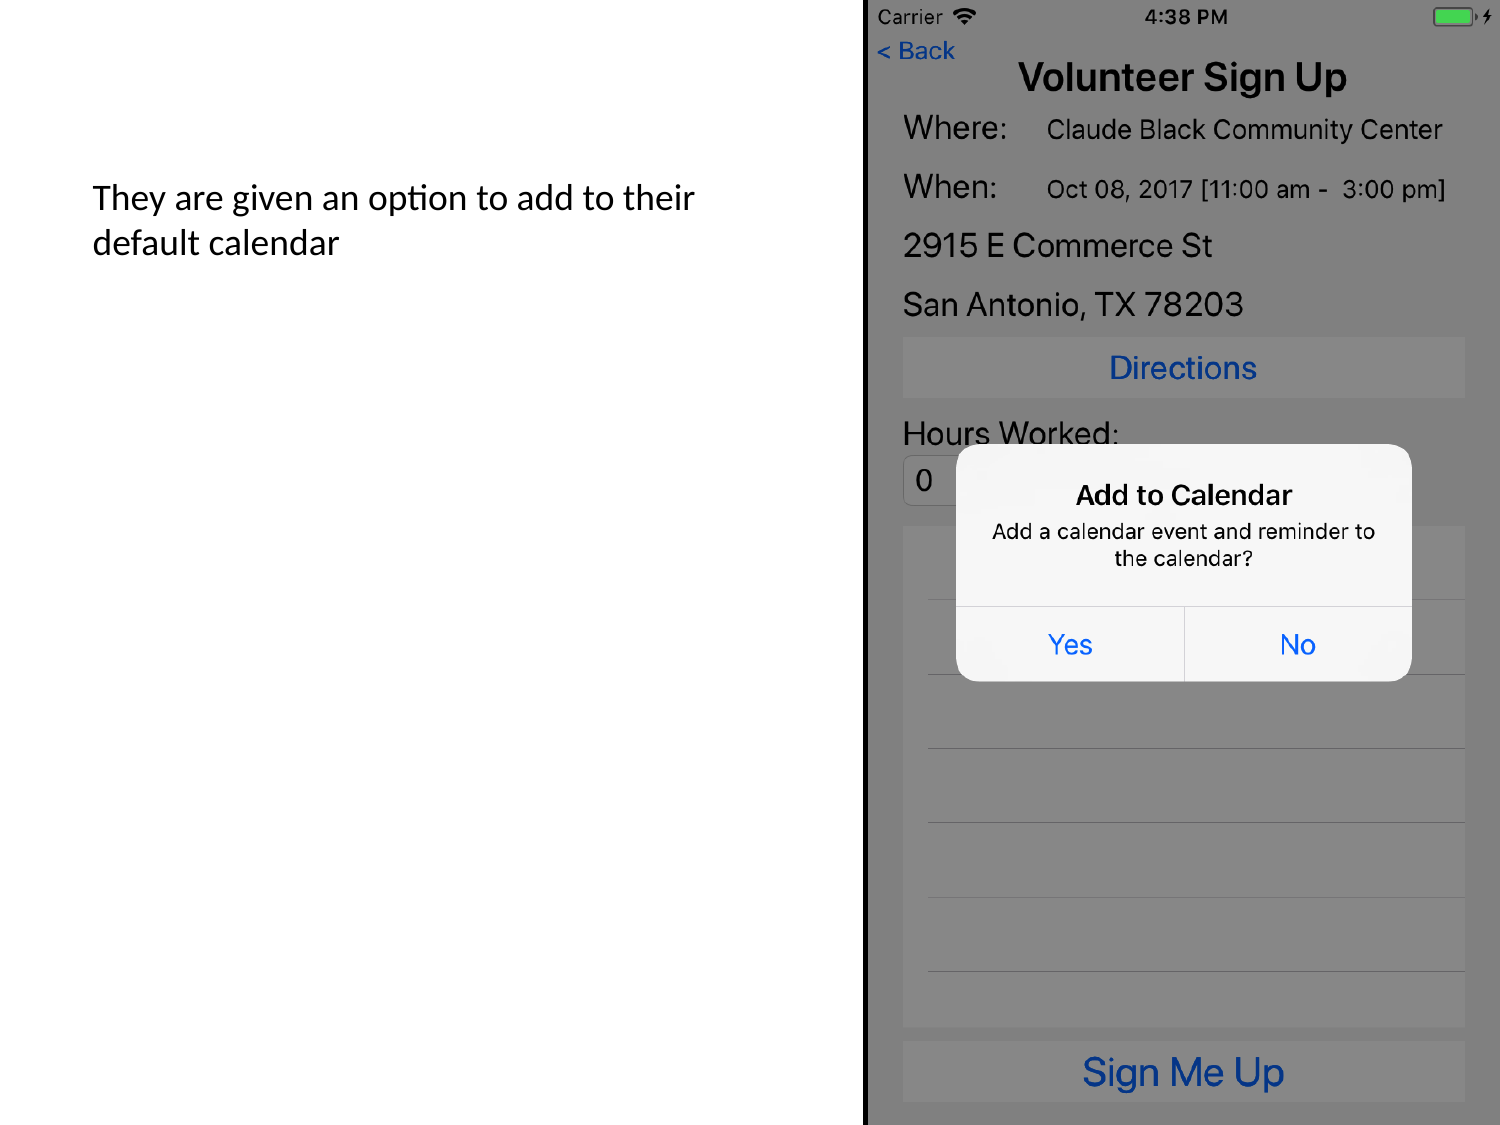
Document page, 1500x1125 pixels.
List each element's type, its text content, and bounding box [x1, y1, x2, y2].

picture [867, 0, 1500, 1125]
text_box They are given an option to add to their default calendar [77, 165, 825, 271]
